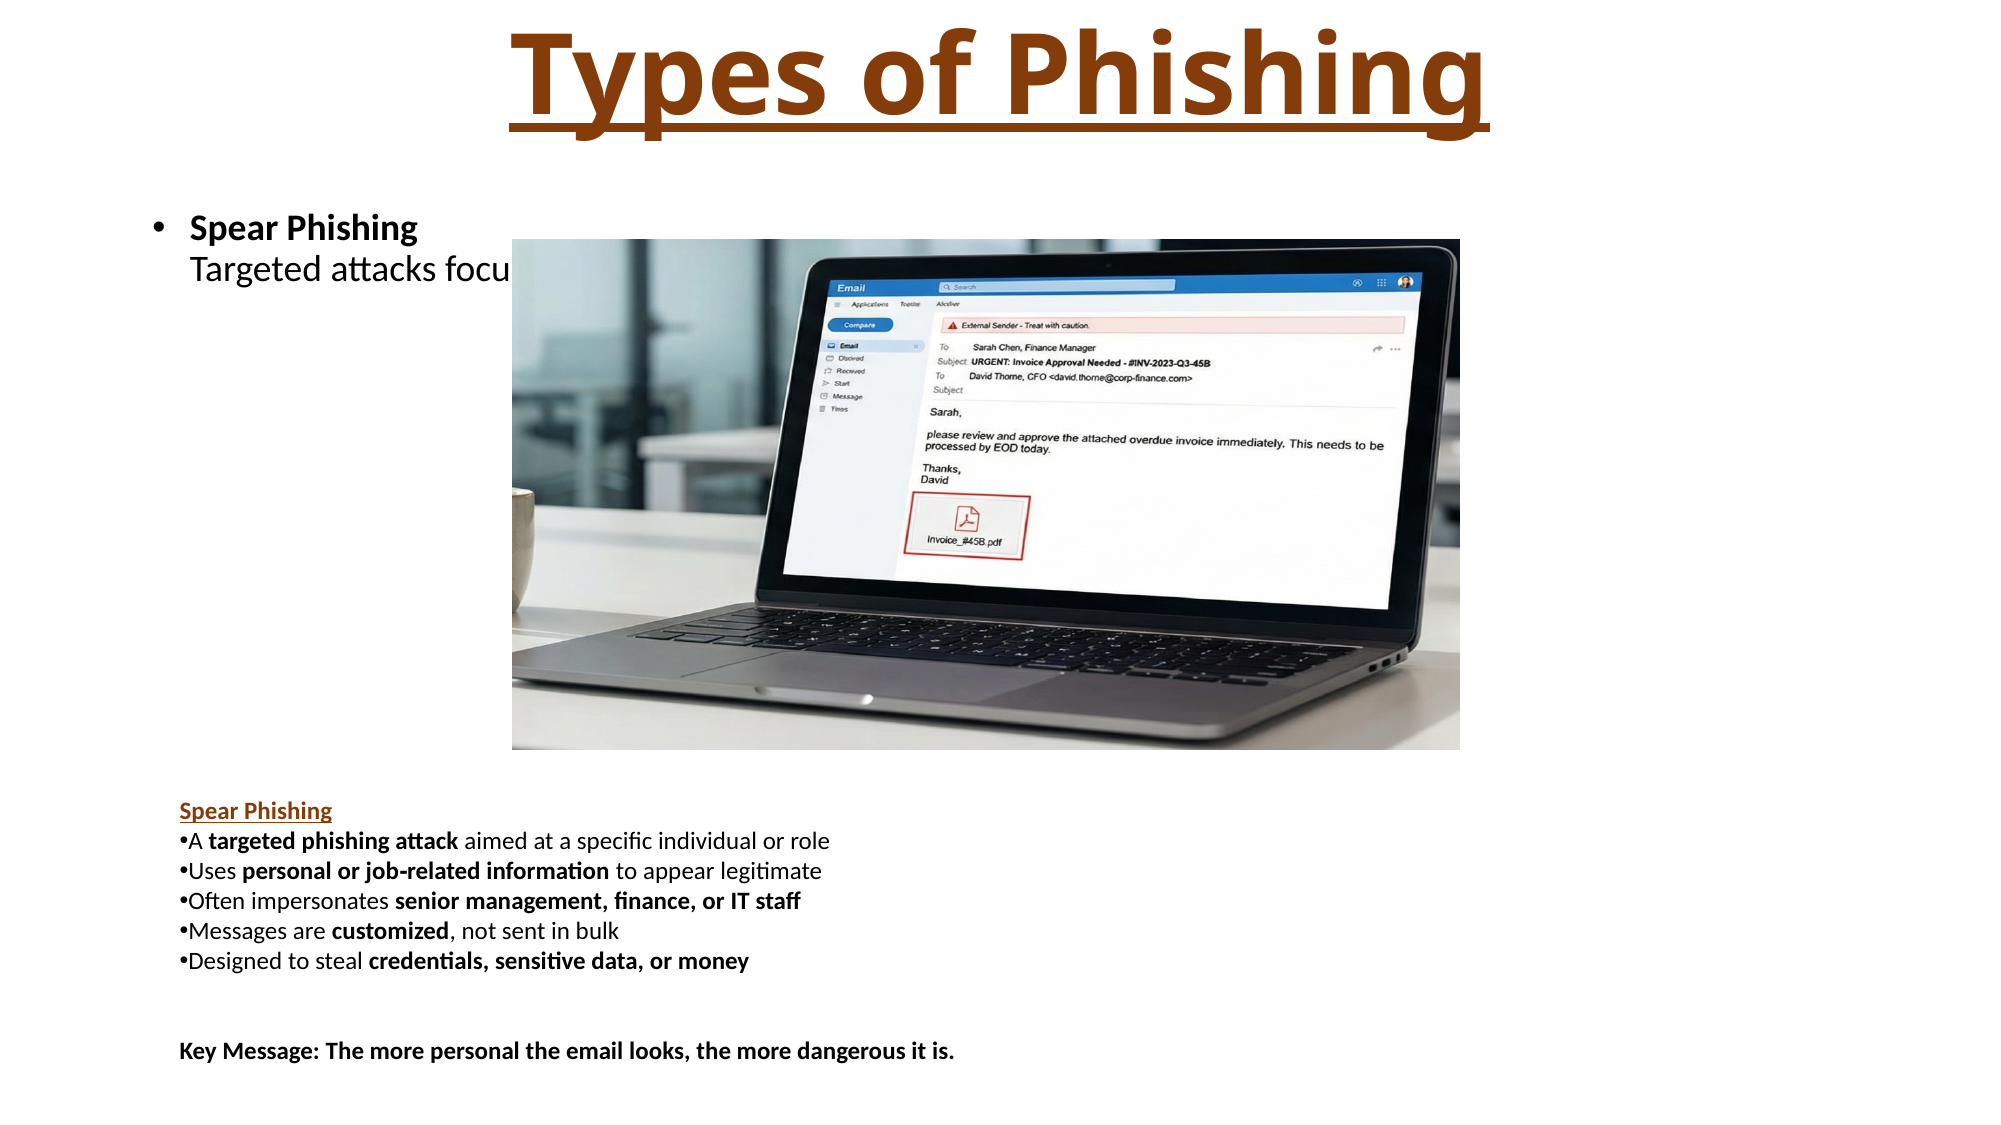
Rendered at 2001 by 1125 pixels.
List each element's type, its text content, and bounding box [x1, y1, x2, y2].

list Spear Phishing Targeted attacks focused on specific individuals or roles [137, 135, 1708, 719]
text_box Spear Phishing A targeted phishing attack aimed at a specific individual or role Uses personal or job‑related information to appear legitimate Often impersonates senior management, finance, or IT staff Messages are customized, not sent in bulk Designed to steal credentials, sensitive data, or money Key Message: The more personal the email looks, the more dangerous it is. [164, 787, 1945, 1072]
title Types of Phishing [137, 0, 1863, 171]
picture [512, 239, 1460, 750]
